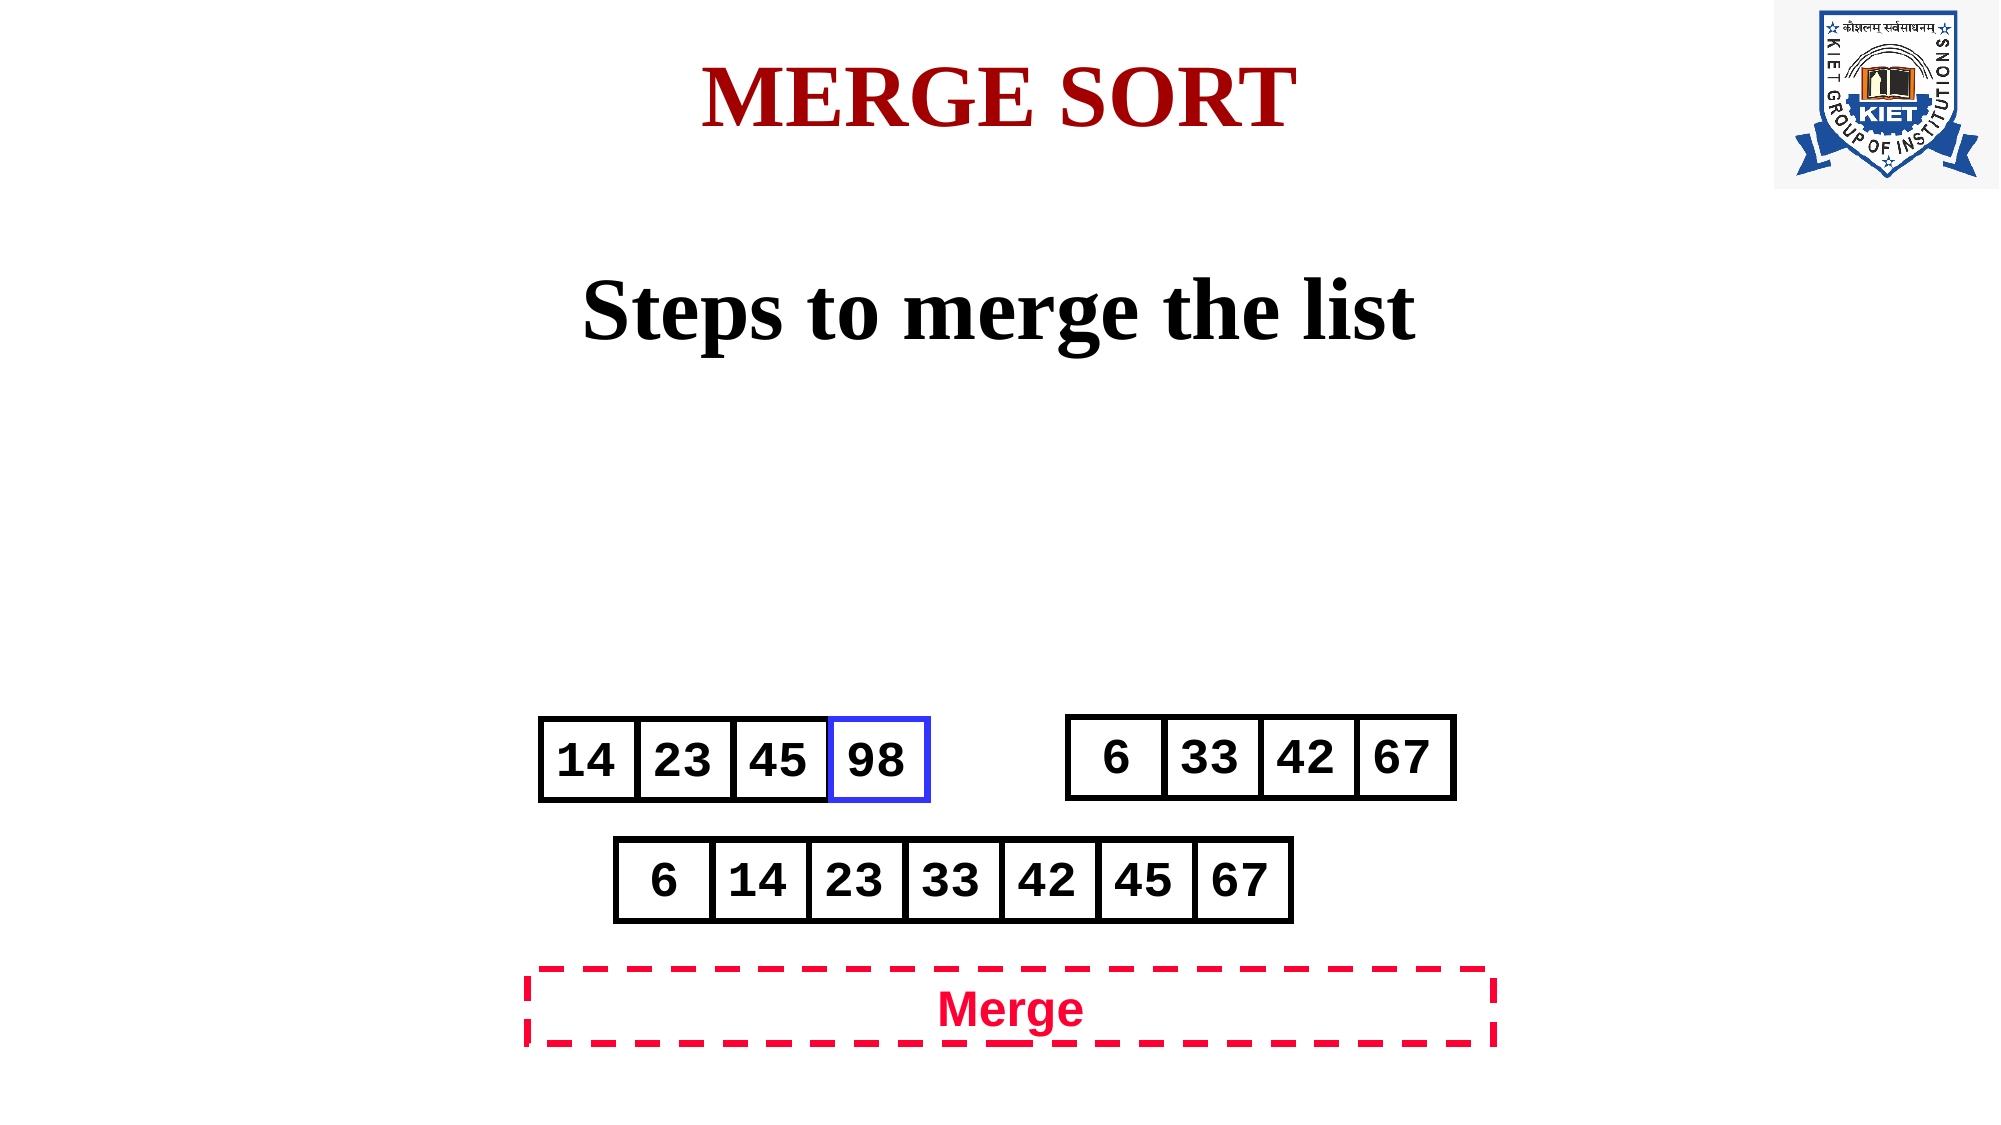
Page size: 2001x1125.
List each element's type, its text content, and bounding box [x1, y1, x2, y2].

picture [1774, 0, 1999, 189]
text_box 23 [637, 718, 733, 800]
text_box 33 [1164, 716, 1260, 798]
text_box 45 [733, 718, 830, 800]
text_box 14 [541, 718, 637, 800]
text_box 42 [1260, 716, 1357, 798]
text_box MERGE SORT Steps to merge the list [281, 30, 1719, 365]
text_box 67 [1357, 716, 1454, 798]
text_box 33 [905, 839, 1002, 921]
text_box 6 [1068, 716, 1164, 798]
text_box 67 [1194, 839, 1292, 921]
text_box 42 [1002, 839, 1098, 921]
text_box 14 [712, 839, 809, 921]
text_box Merge [527, 968, 1494, 1044]
text_box 98 [831, 718, 928, 800]
text_box 45 [1098, 839, 1194, 921]
text_box 23 [809, 839, 905, 921]
text_box 6 [616, 839, 712, 921]
